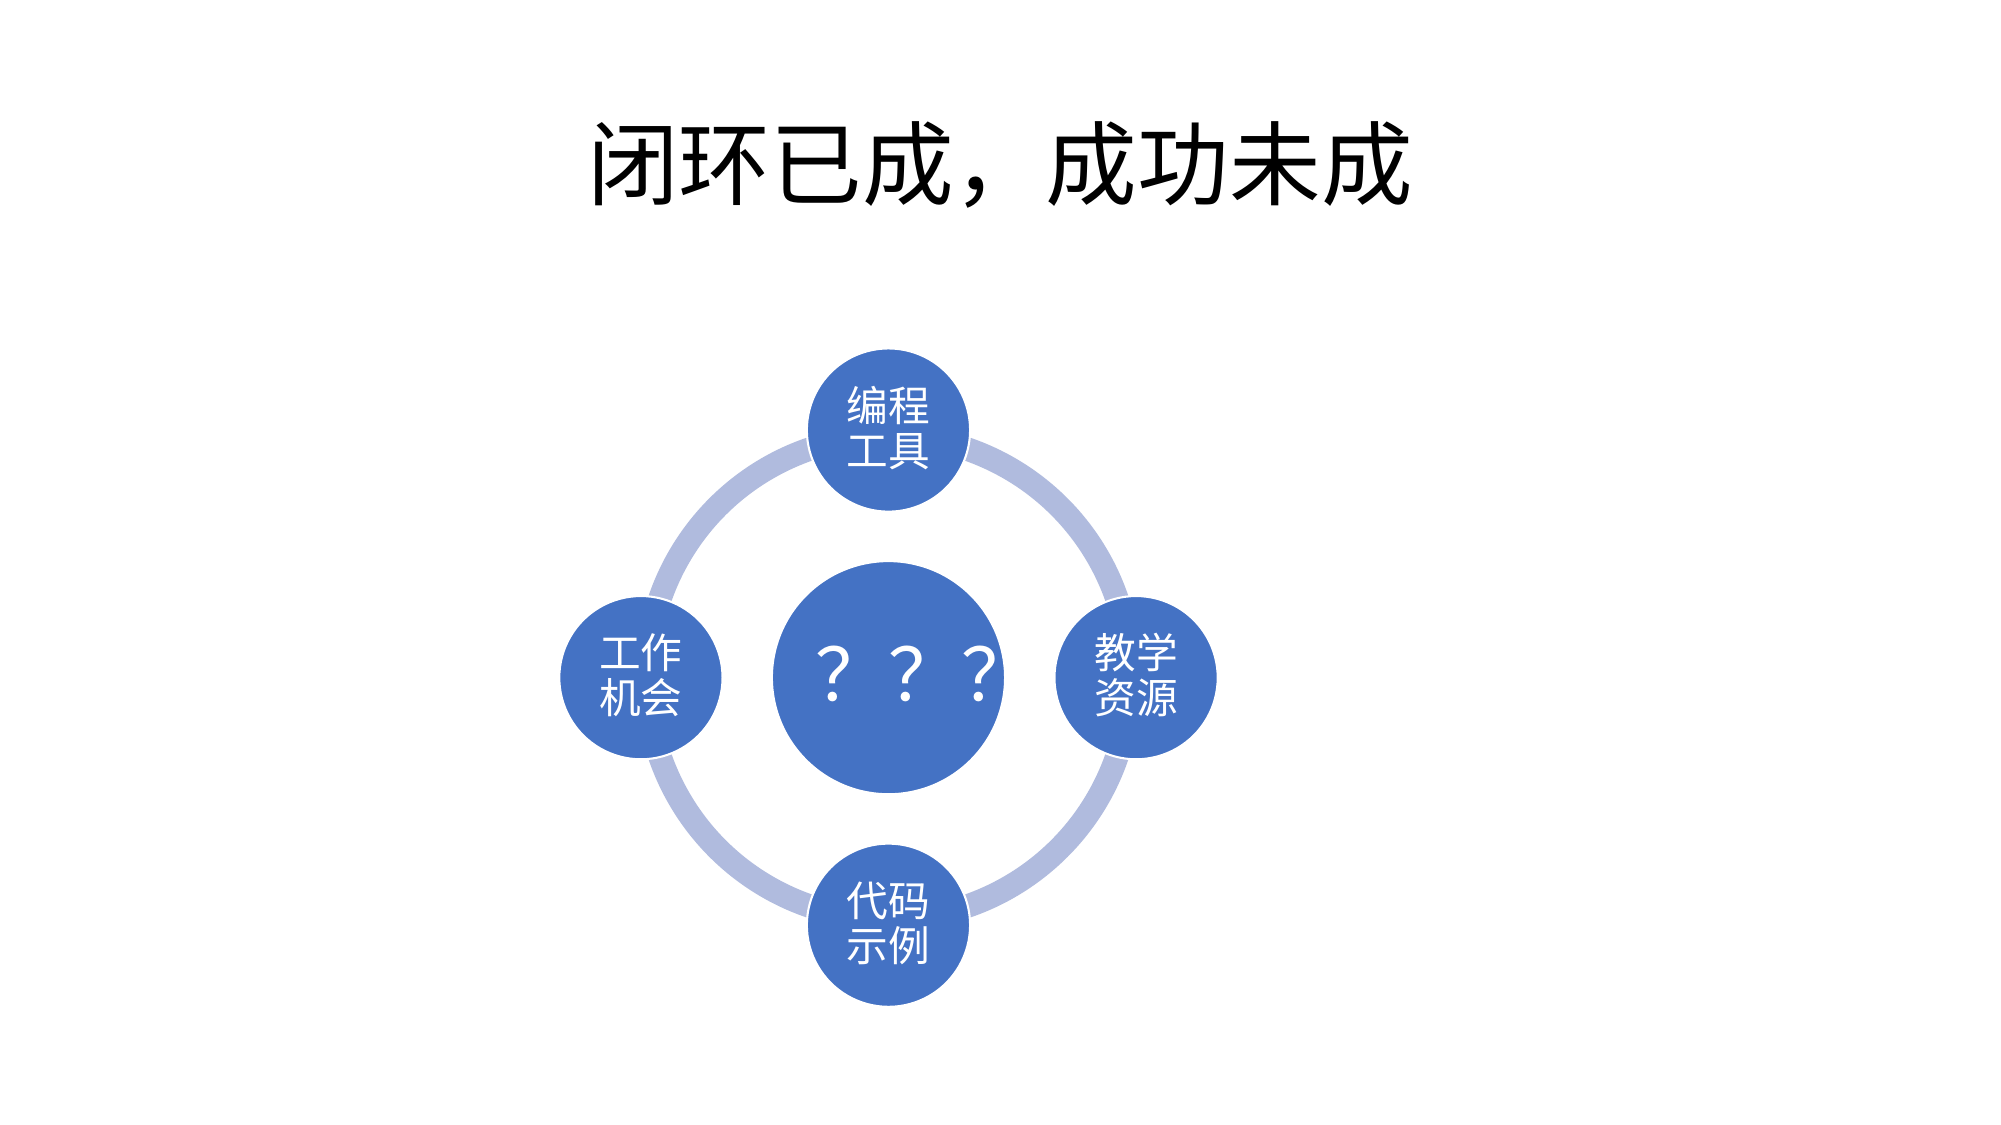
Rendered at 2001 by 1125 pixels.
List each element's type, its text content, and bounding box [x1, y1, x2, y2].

title 闭环已成，成功未成 [137, 59, 1863, 278]
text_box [333, 348, 1444, 1007]
